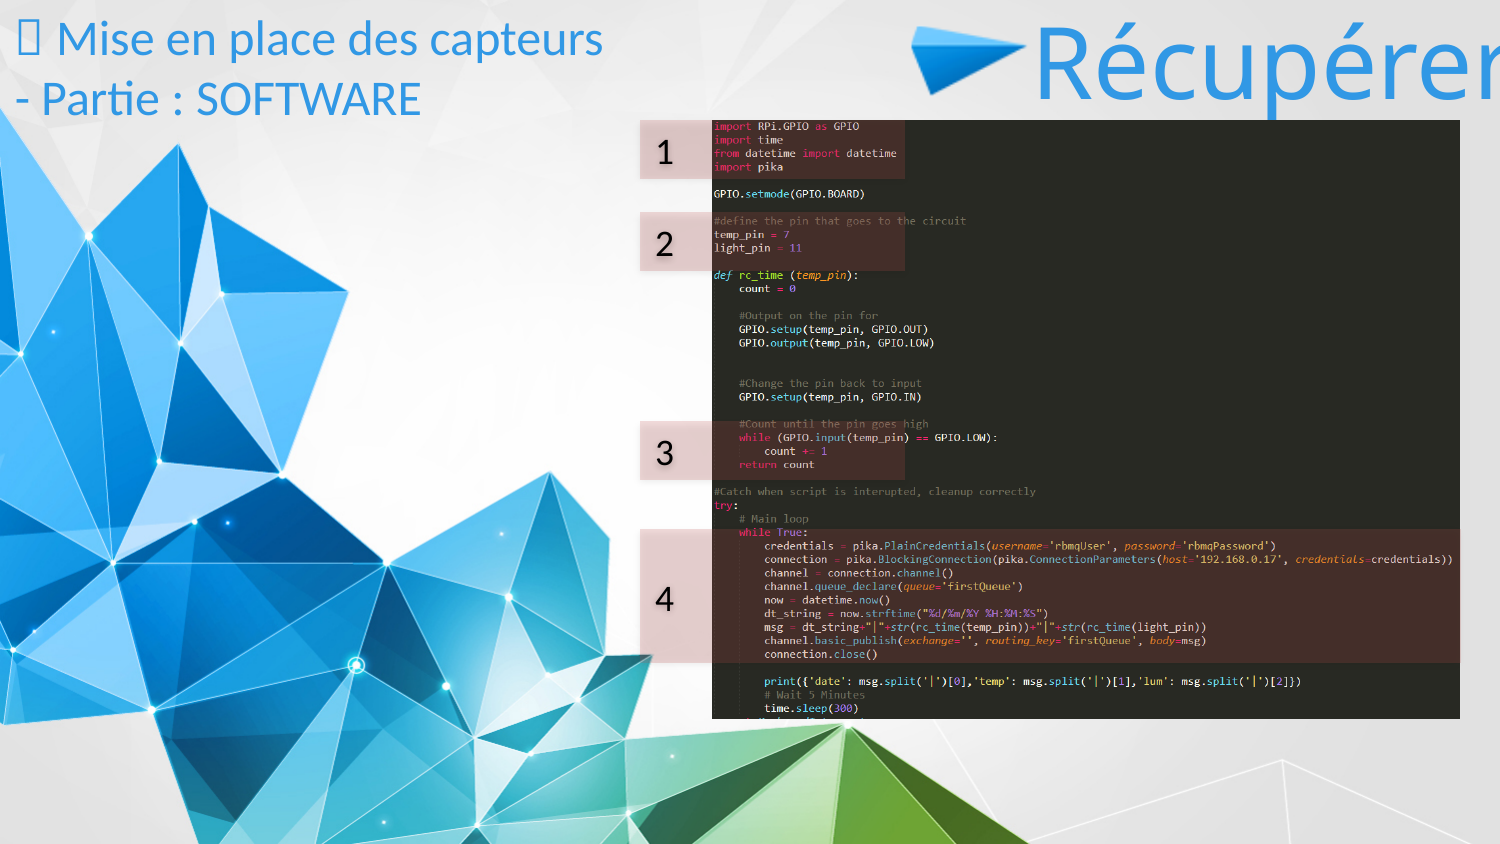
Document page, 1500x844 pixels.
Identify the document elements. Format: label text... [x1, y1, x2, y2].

text_box 4 [640, 529, 707, 663]
text_box 2 [640, 212, 707, 271]
subtitle Récupérer [925, 0, 1500, 121]
picture [0, 120, 1500, 844]
text_box 3 [640, 421, 707, 480]
picture [925, 17, 1032, 102]
text_box 1 [640, 120, 710, 179]
text_box  Mise en place des capteurs - Partie : SOFTWARE [0, 0, 925, 133]
